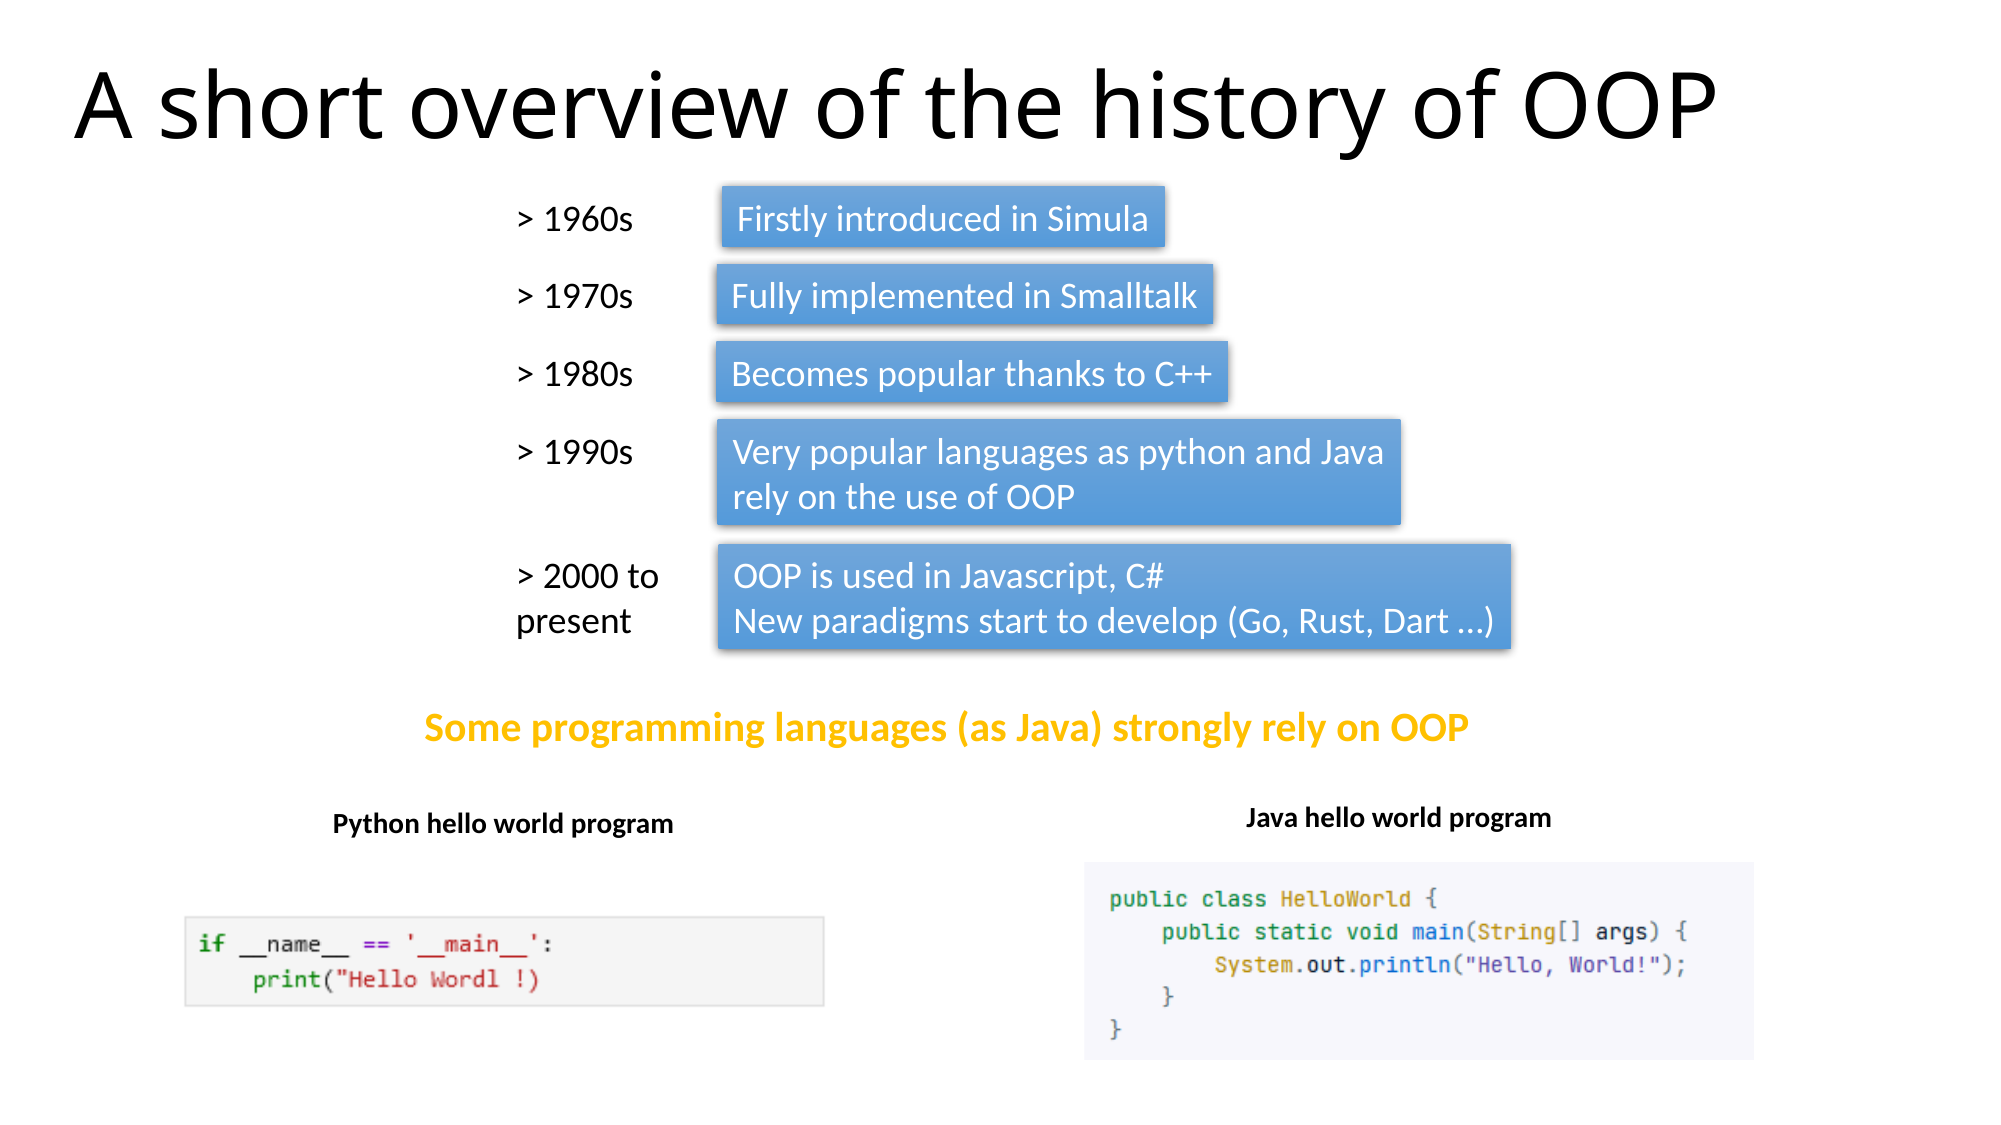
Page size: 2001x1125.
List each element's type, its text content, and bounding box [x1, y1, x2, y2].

title A short overview of the history of OOP [59, 0, 1785, 218]
text_box Very popular languages as python and Java rely on the use of OOP [717, 419, 1401, 525]
text_box Firstly introduced in Simula [722, 186, 1165, 247]
text_box > 1980s [500, 341, 649, 402]
picture [1083, 861, 1754, 1060]
text_box > 1990s [500, 419, 649, 480]
text_box > 1970s [500, 264, 649, 324]
text_box Becomes popular thanks to C++ [716, 341, 1228, 402]
text_box Python hello world program [318, 796, 690, 847]
text_box OOP is used in Javascript, C# New paradigms start to develop (Go, Rust, Dart …) [718, 544, 1511, 649]
text_box > 2000 to present [501, 544, 675, 649]
text_box Some programming languages (as Java) strongly rely on OOP [409, 692, 1485, 757]
picture [179, 897, 829, 1019]
text_box > 1960s [500, 186, 649, 247]
text_box Fully implemented in Smalltalk [716, 264, 1214, 324]
text_box Java hello world program [1231, 791, 1568, 842]
